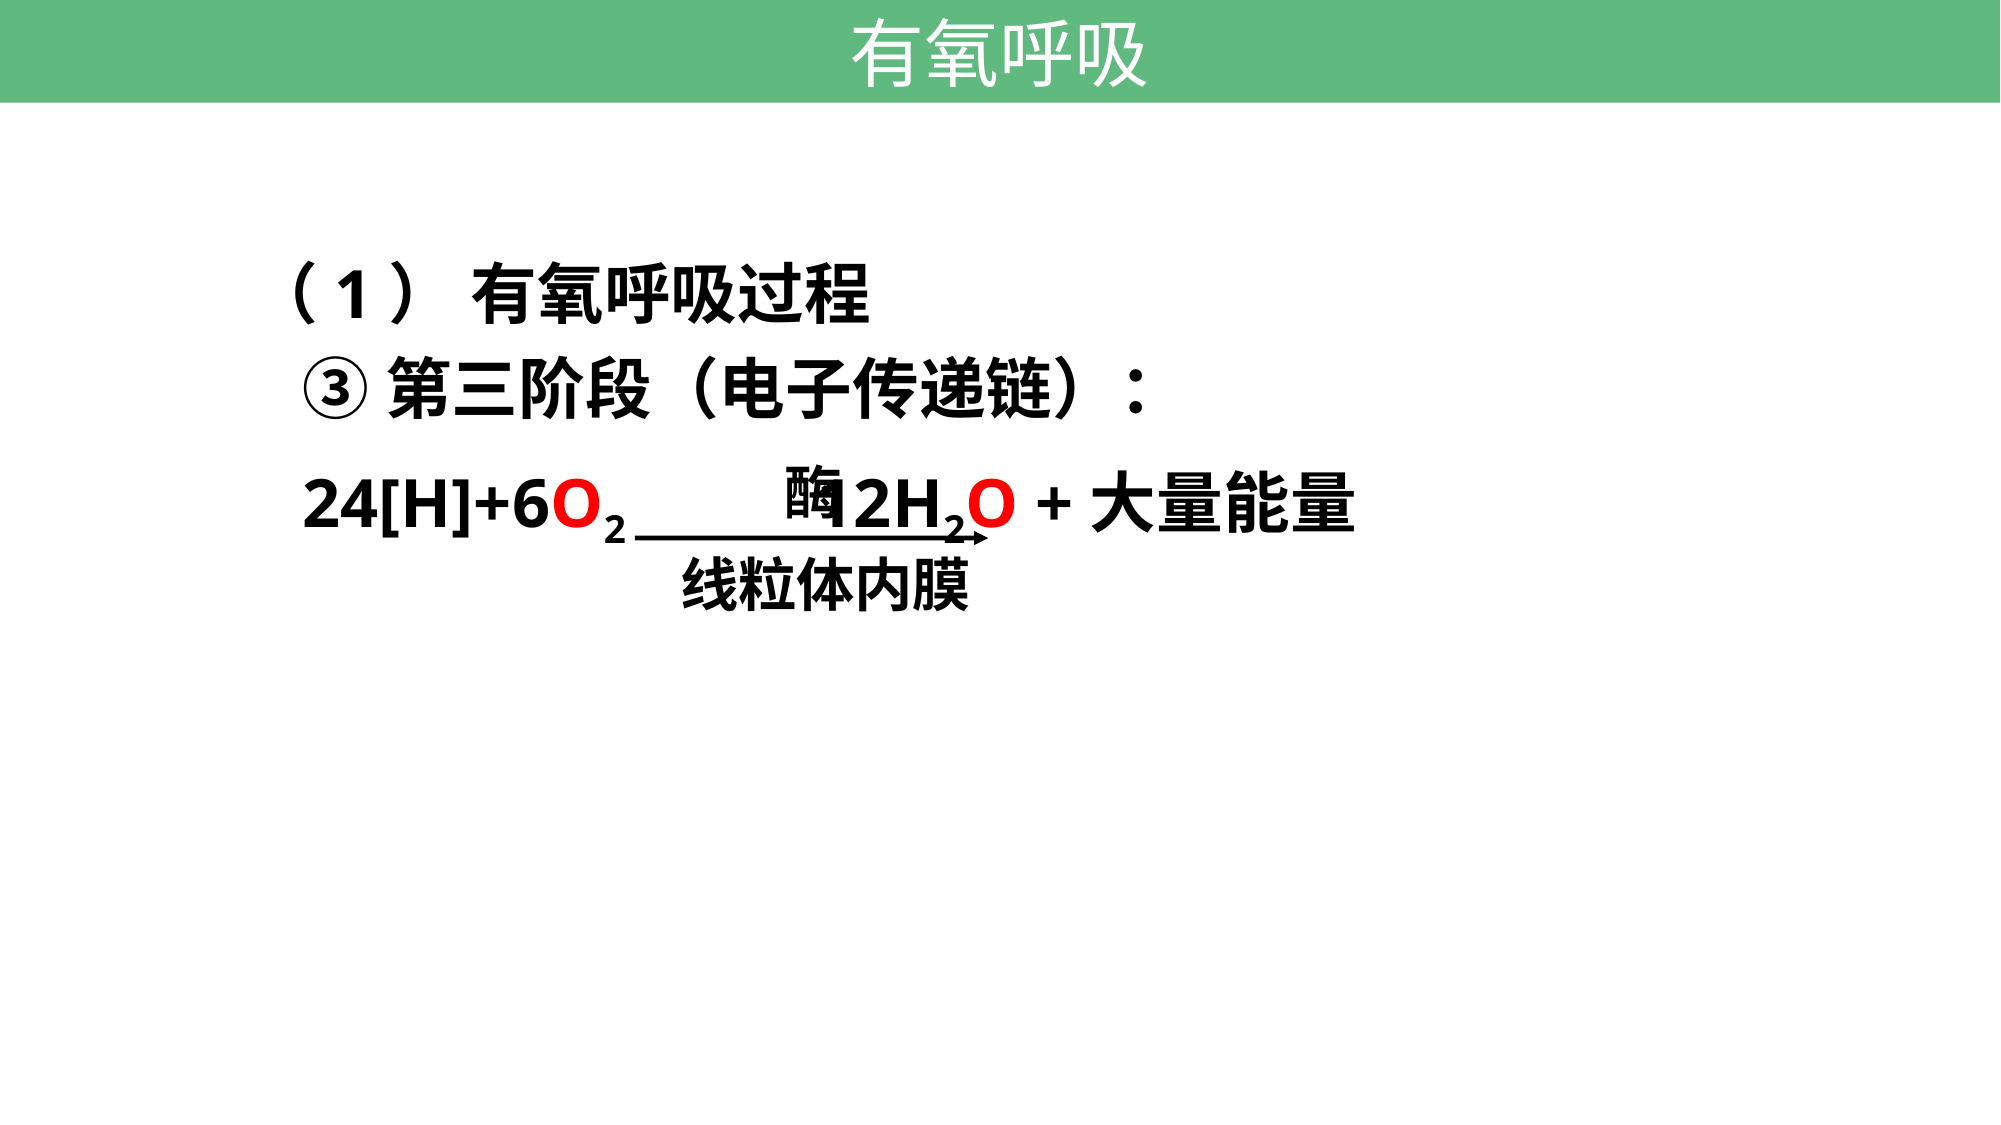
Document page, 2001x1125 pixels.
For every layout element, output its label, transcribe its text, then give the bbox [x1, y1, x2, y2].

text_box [634, 448, 1017, 627]
text_box （1） 有氧呼吸过程 [237, 244, 1017, 340]
text_box 有氧呼吸 [0, 0, 2000, 104]
text_box ③第三阶段（电子传递链）： 24[H]+6O2 12H2O +大量能量 [287, 104, 1788, 753]
